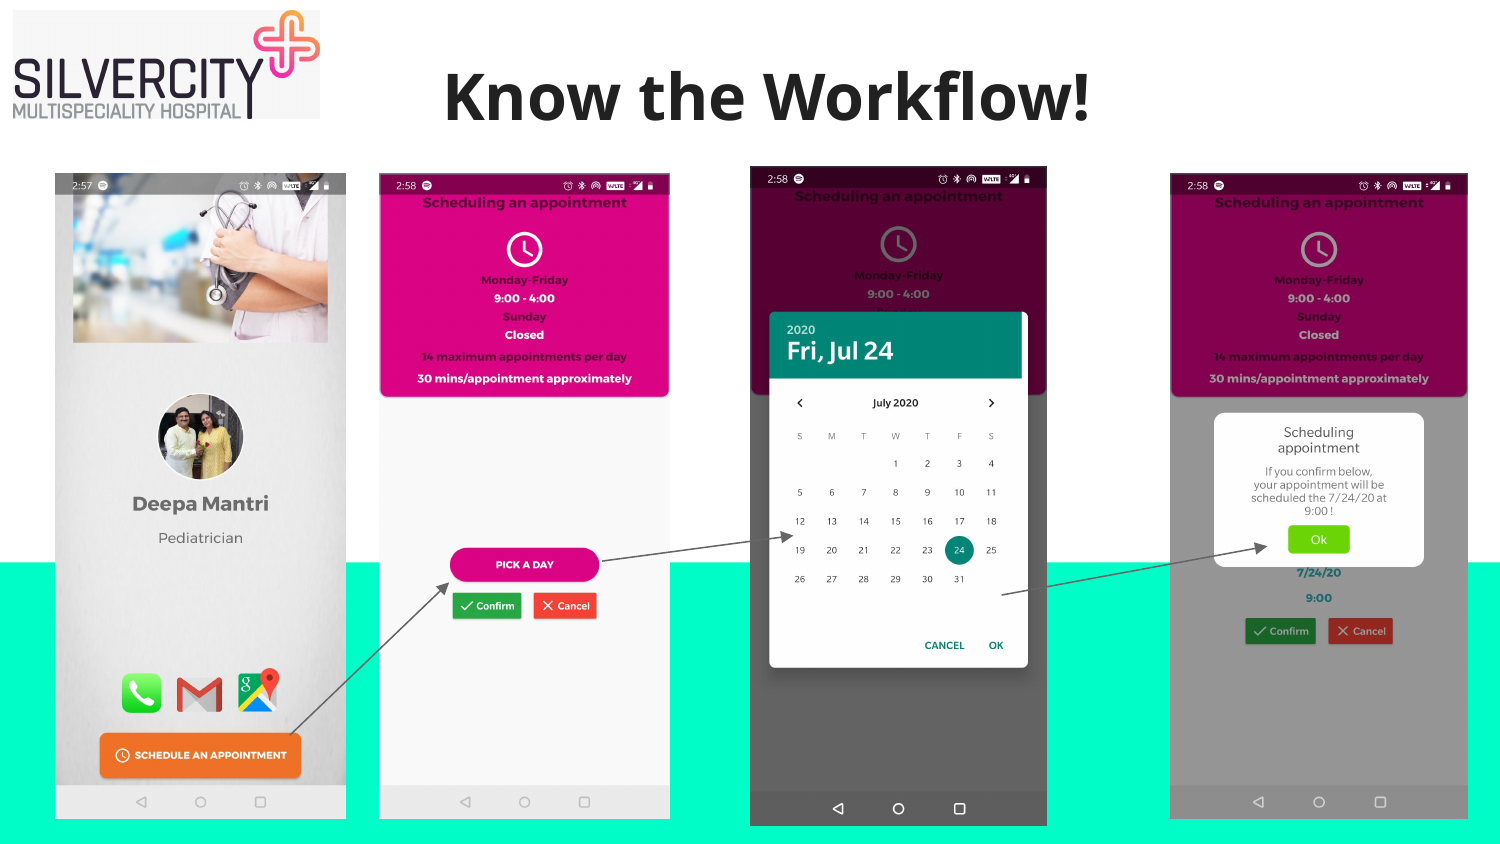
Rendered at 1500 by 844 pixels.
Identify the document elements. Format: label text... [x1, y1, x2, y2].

picture [749, 166, 1047, 827]
picture [1170, 173, 1468, 819]
title Know the Workflow! [379, 40, 1154, 149]
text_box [1001, 545, 1268, 596]
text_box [289, 582, 450, 736]
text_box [601, 535, 794, 562]
picture [55, 173, 347, 819]
picture [12, 10, 320, 119]
picture [379, 173, 671, 819]
